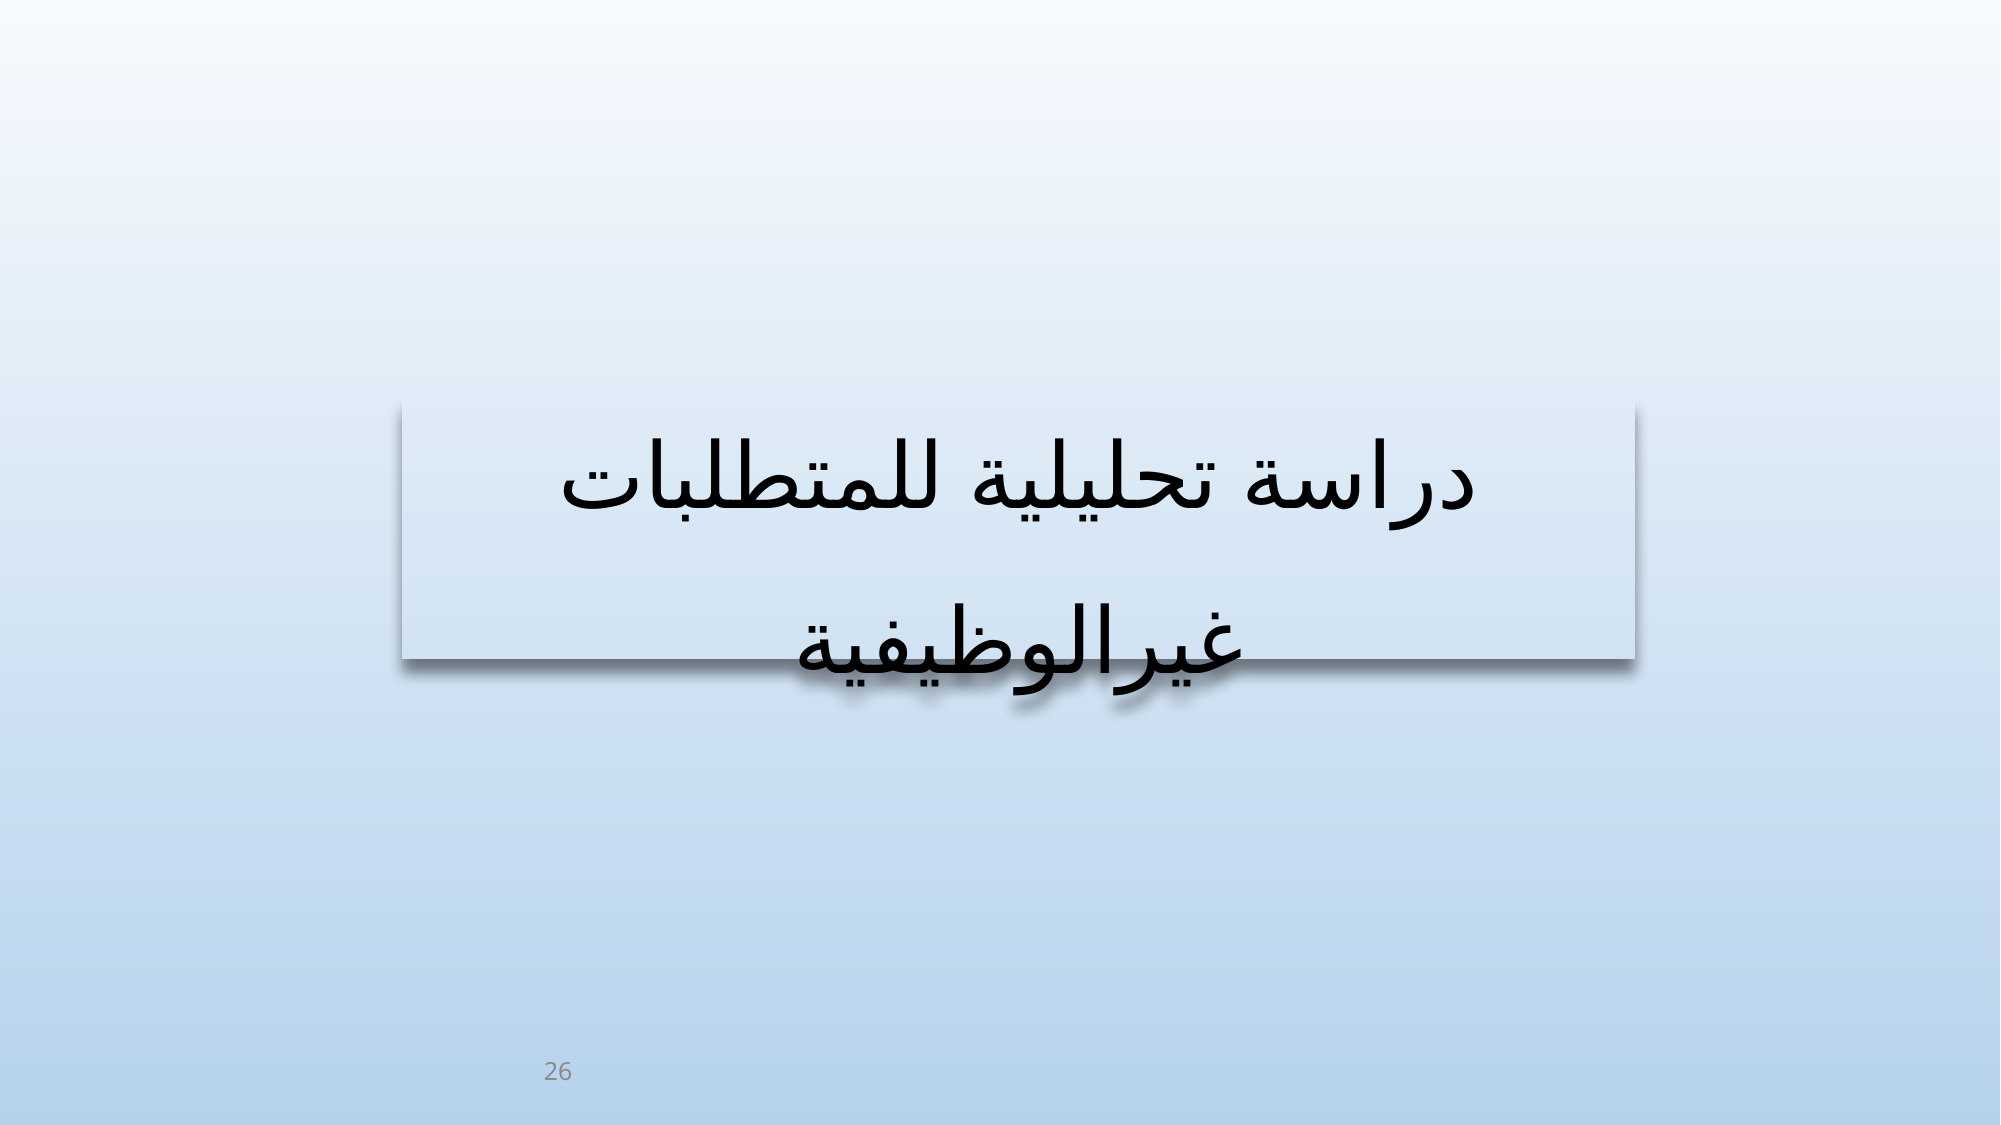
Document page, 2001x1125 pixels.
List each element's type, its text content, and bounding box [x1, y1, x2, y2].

text_box دراسة تحليلية للمتطلبات غيرالوظيفية [402, 395, 1636, 659]
slide_number 26 [137, 1042, 588, 1103]
